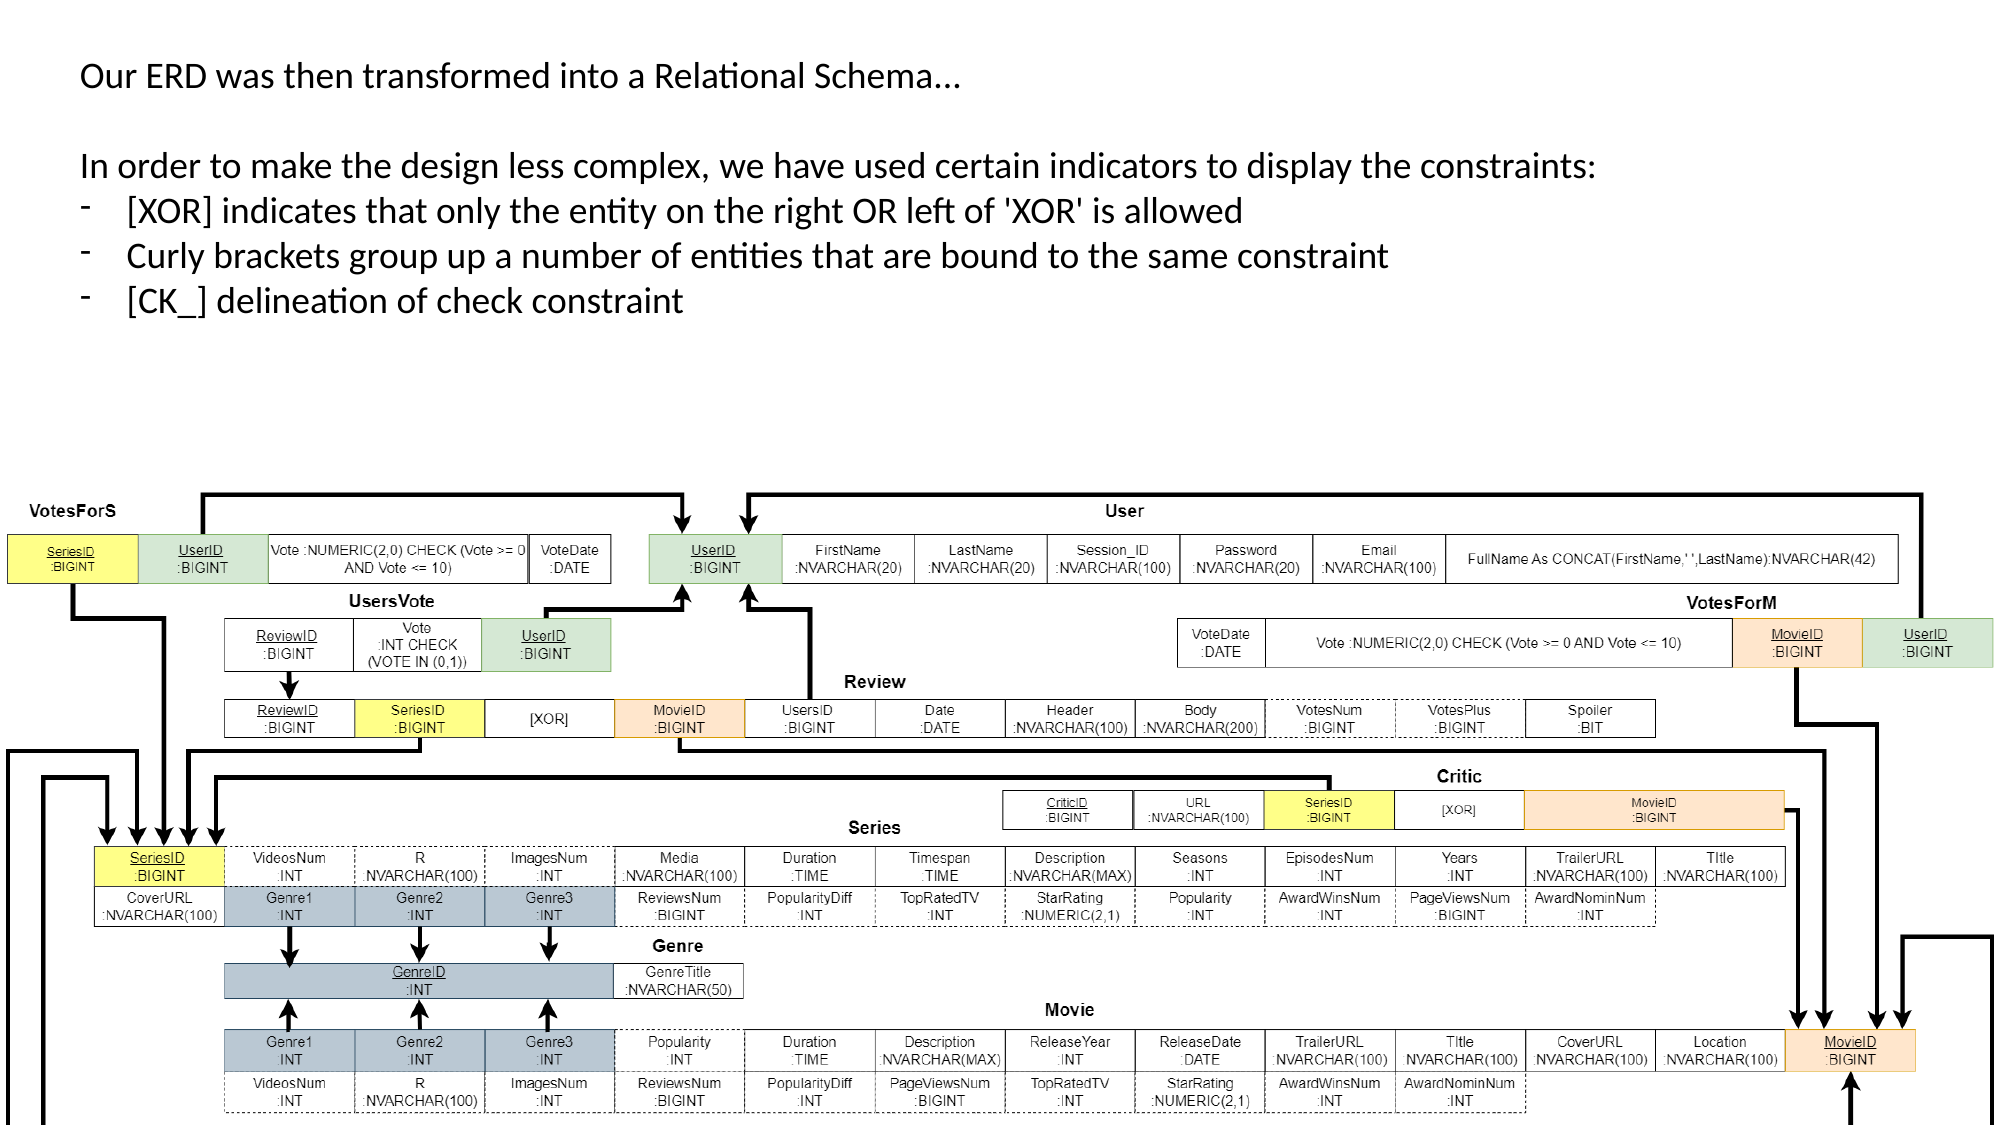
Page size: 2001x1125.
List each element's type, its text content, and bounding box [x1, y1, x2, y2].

picture [0, 485, 2001, 1125]
text_box Our ERD was then transformed into a Relational Schema... In order to make the design less complex, we have used certain indicators to display the constraints: [XOR] indicates that only the entity on the right OR left of 'XOR' is allowed Curly brackets group up a number of entities that are bound to the same constraint [CK_] delineation of check constraint [64, 44, 1861, 374]
